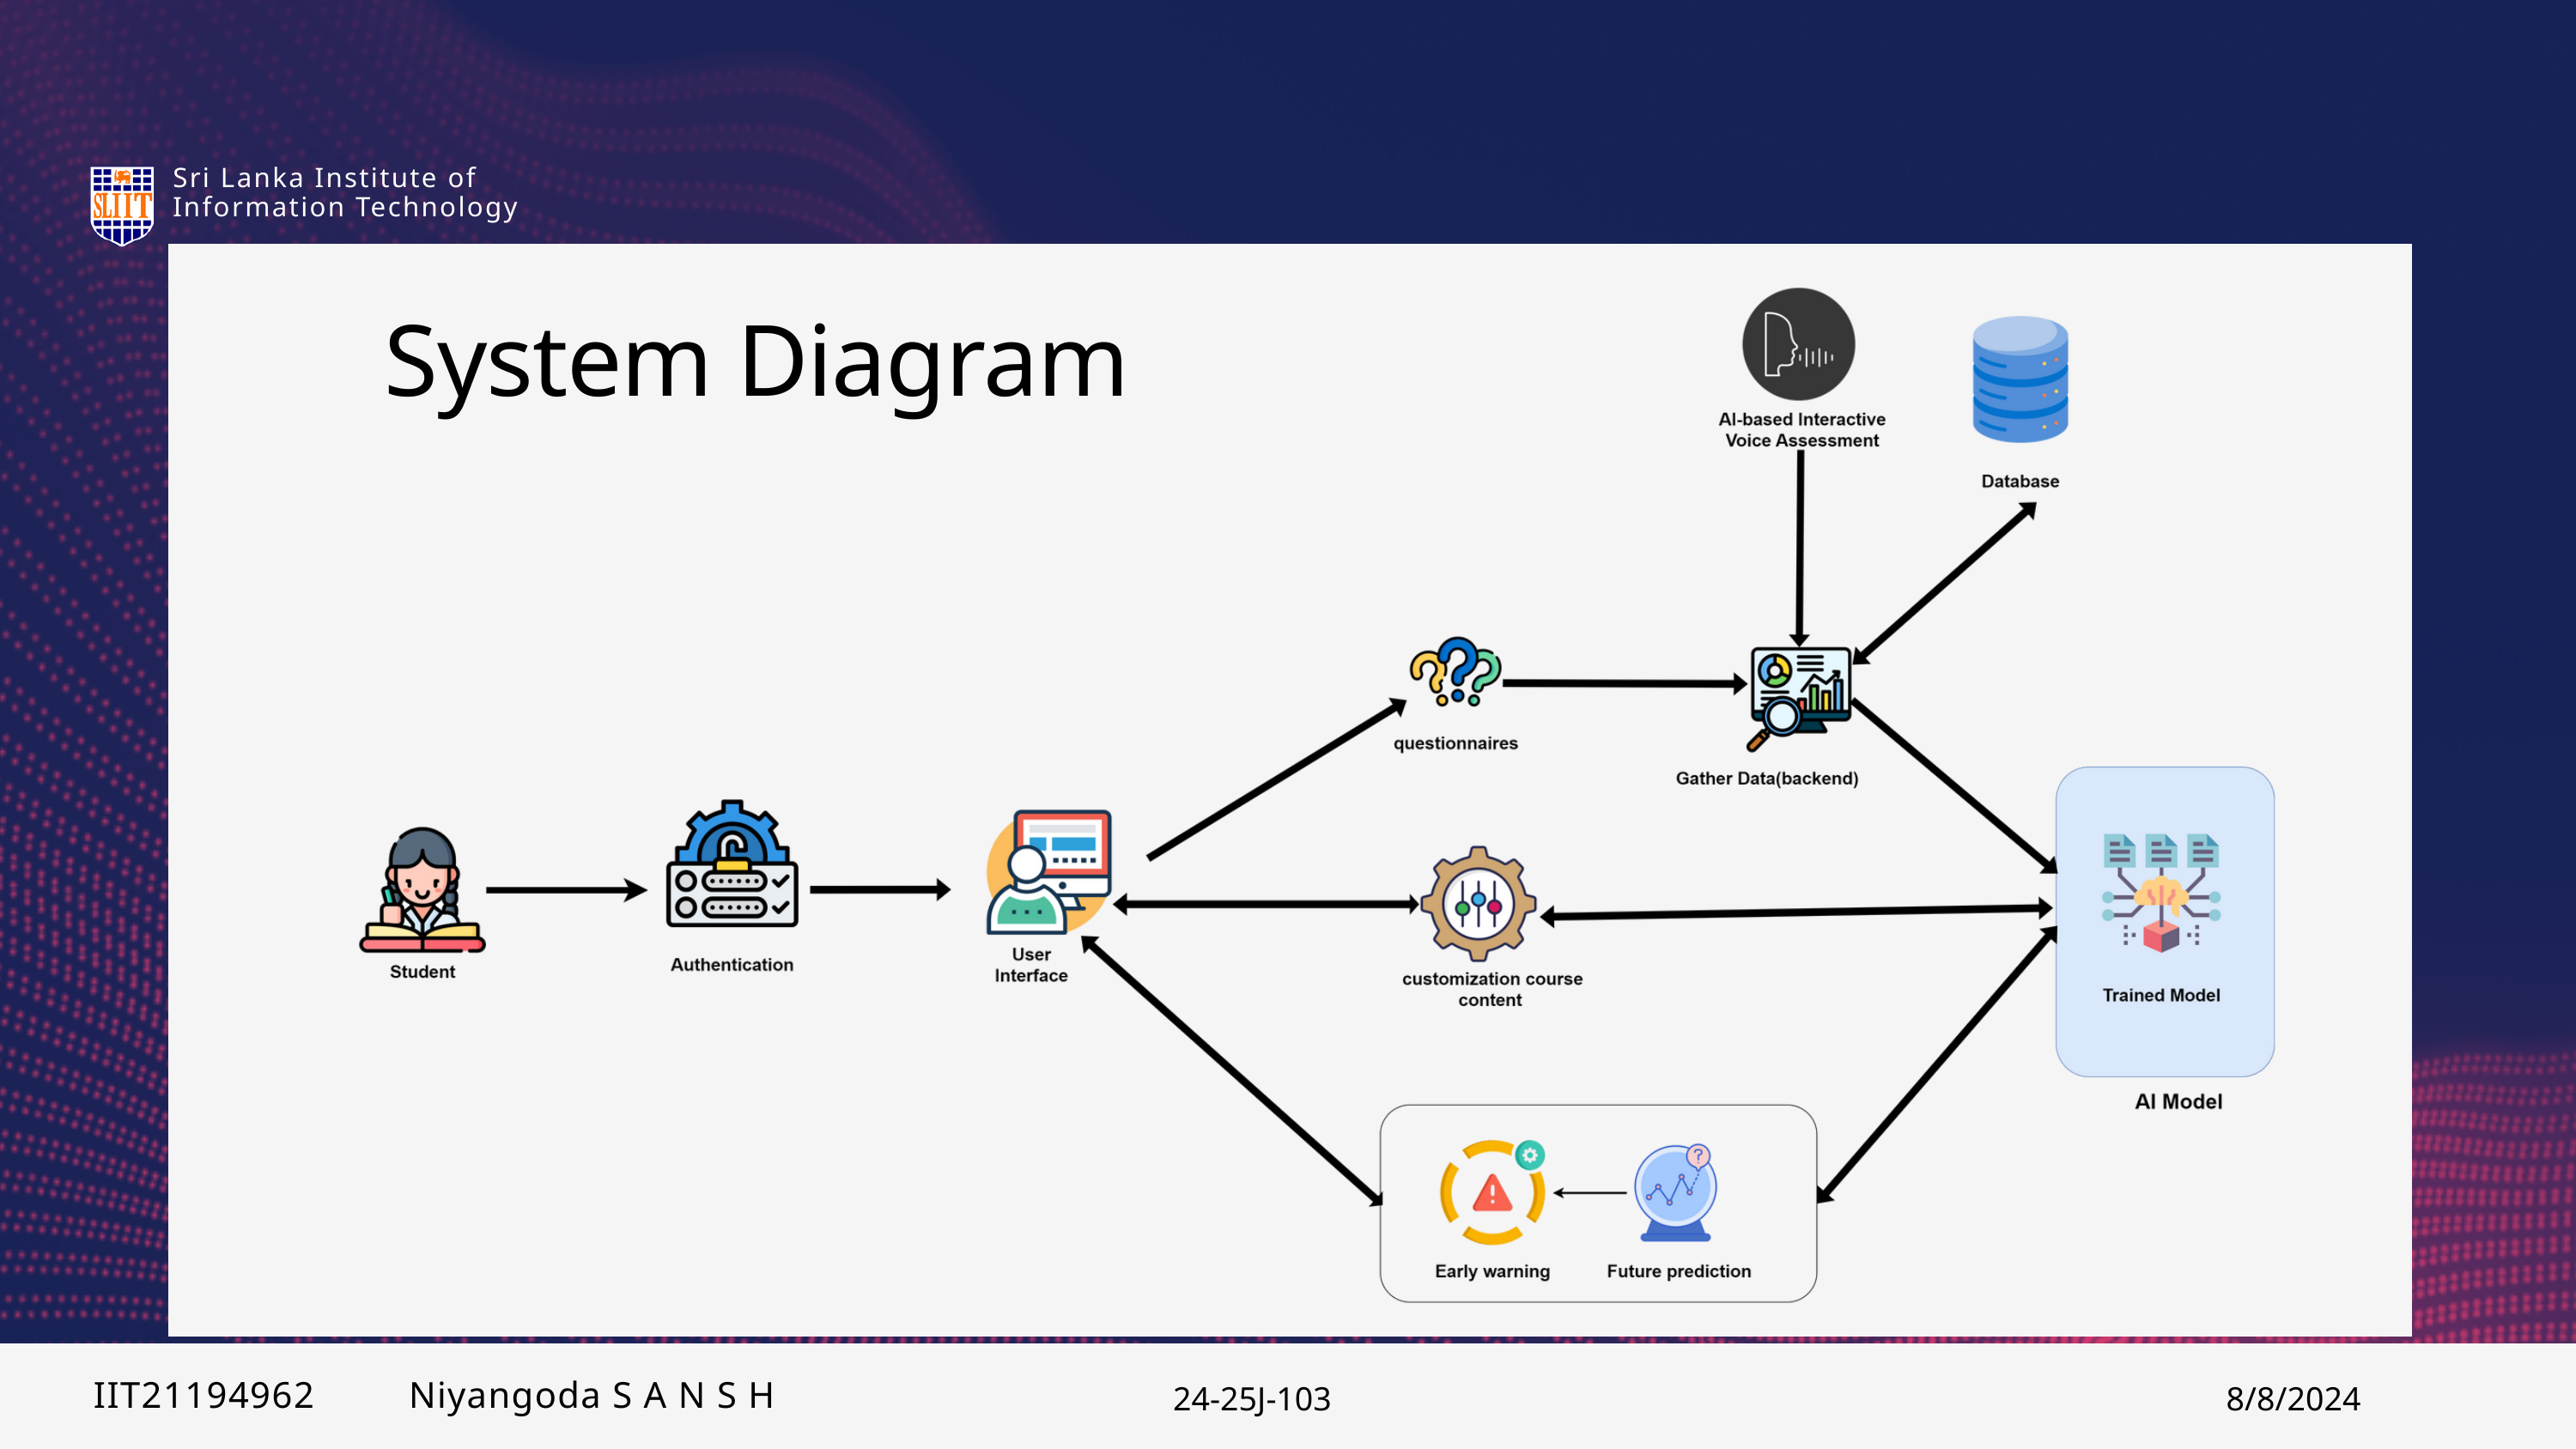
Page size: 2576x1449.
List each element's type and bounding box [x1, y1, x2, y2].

text_box [167, 244, 2413, 1337]
text_box [89, 166, 568, 247]
text_box [0, 1343, 2576, 1449]
text_box [0, 0, 2576, 1343]
text_box [93, 1374, 2380, 1418]
